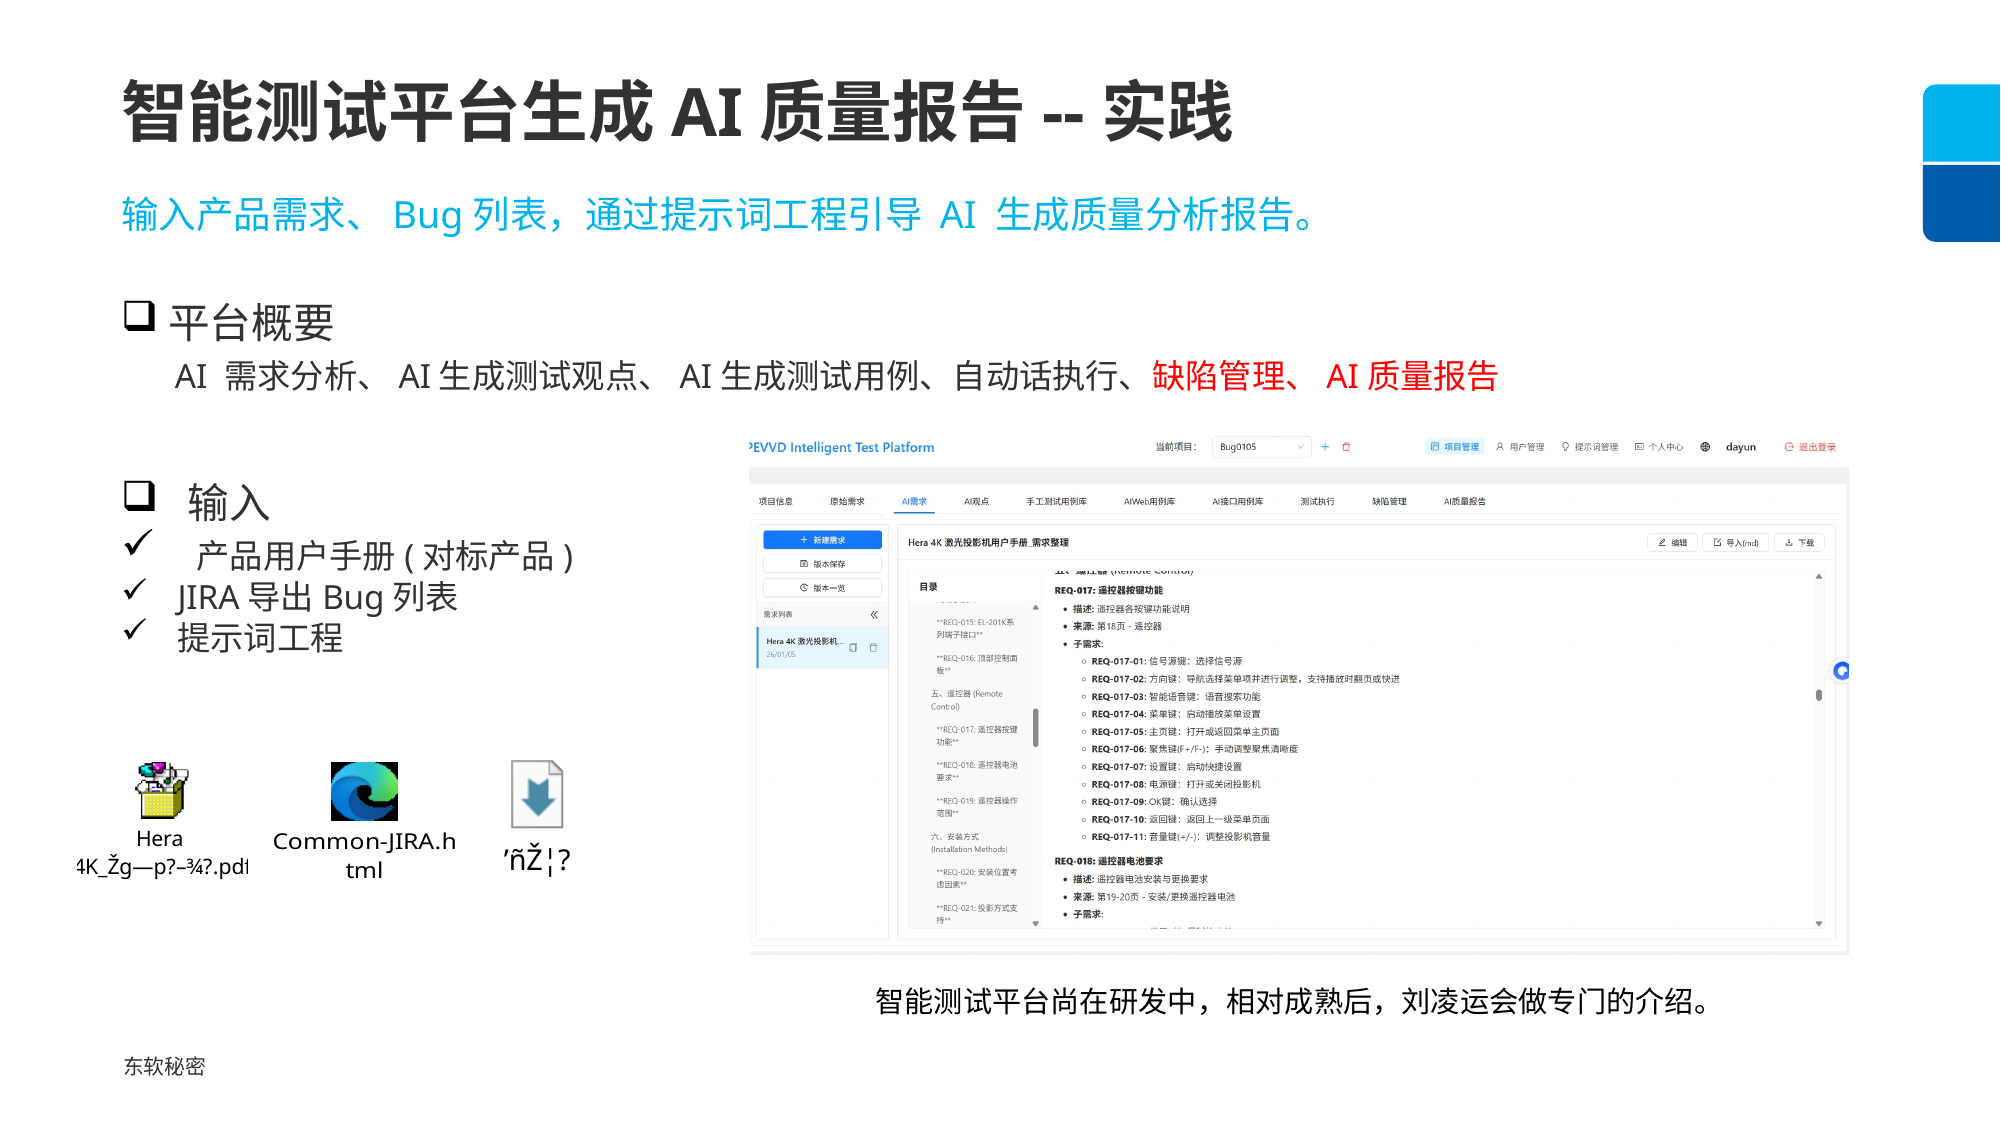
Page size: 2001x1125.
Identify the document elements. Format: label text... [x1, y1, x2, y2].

list 平台概要 AI 需求分析、AI生成测试观点、AI生成测试用例、自动话执行、缺陷管理、AI质量报告 输入 产品用户手册(对标产品) JIRA导出Bug列表 提示词工程 [105, 288, 1585, 856]
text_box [265, 762, 417, 914]
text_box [77, 762, 248, 909]
text_box 智能测试平台尚在研发中，相对成熟后，刘凌运会做专门的介绍。 [860, 975, 1817, 1026]
picture [749, 434, 1849, 955]
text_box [422, 756, 653, 955]
list 智能测试平台生成AI质量报告--实践 [105, 70, 1879, 166]
list 输入产品需求、Bug列表，通过提示词工程引导 AI 生成质量分析报告。 [105, 182, 1879, 241]
